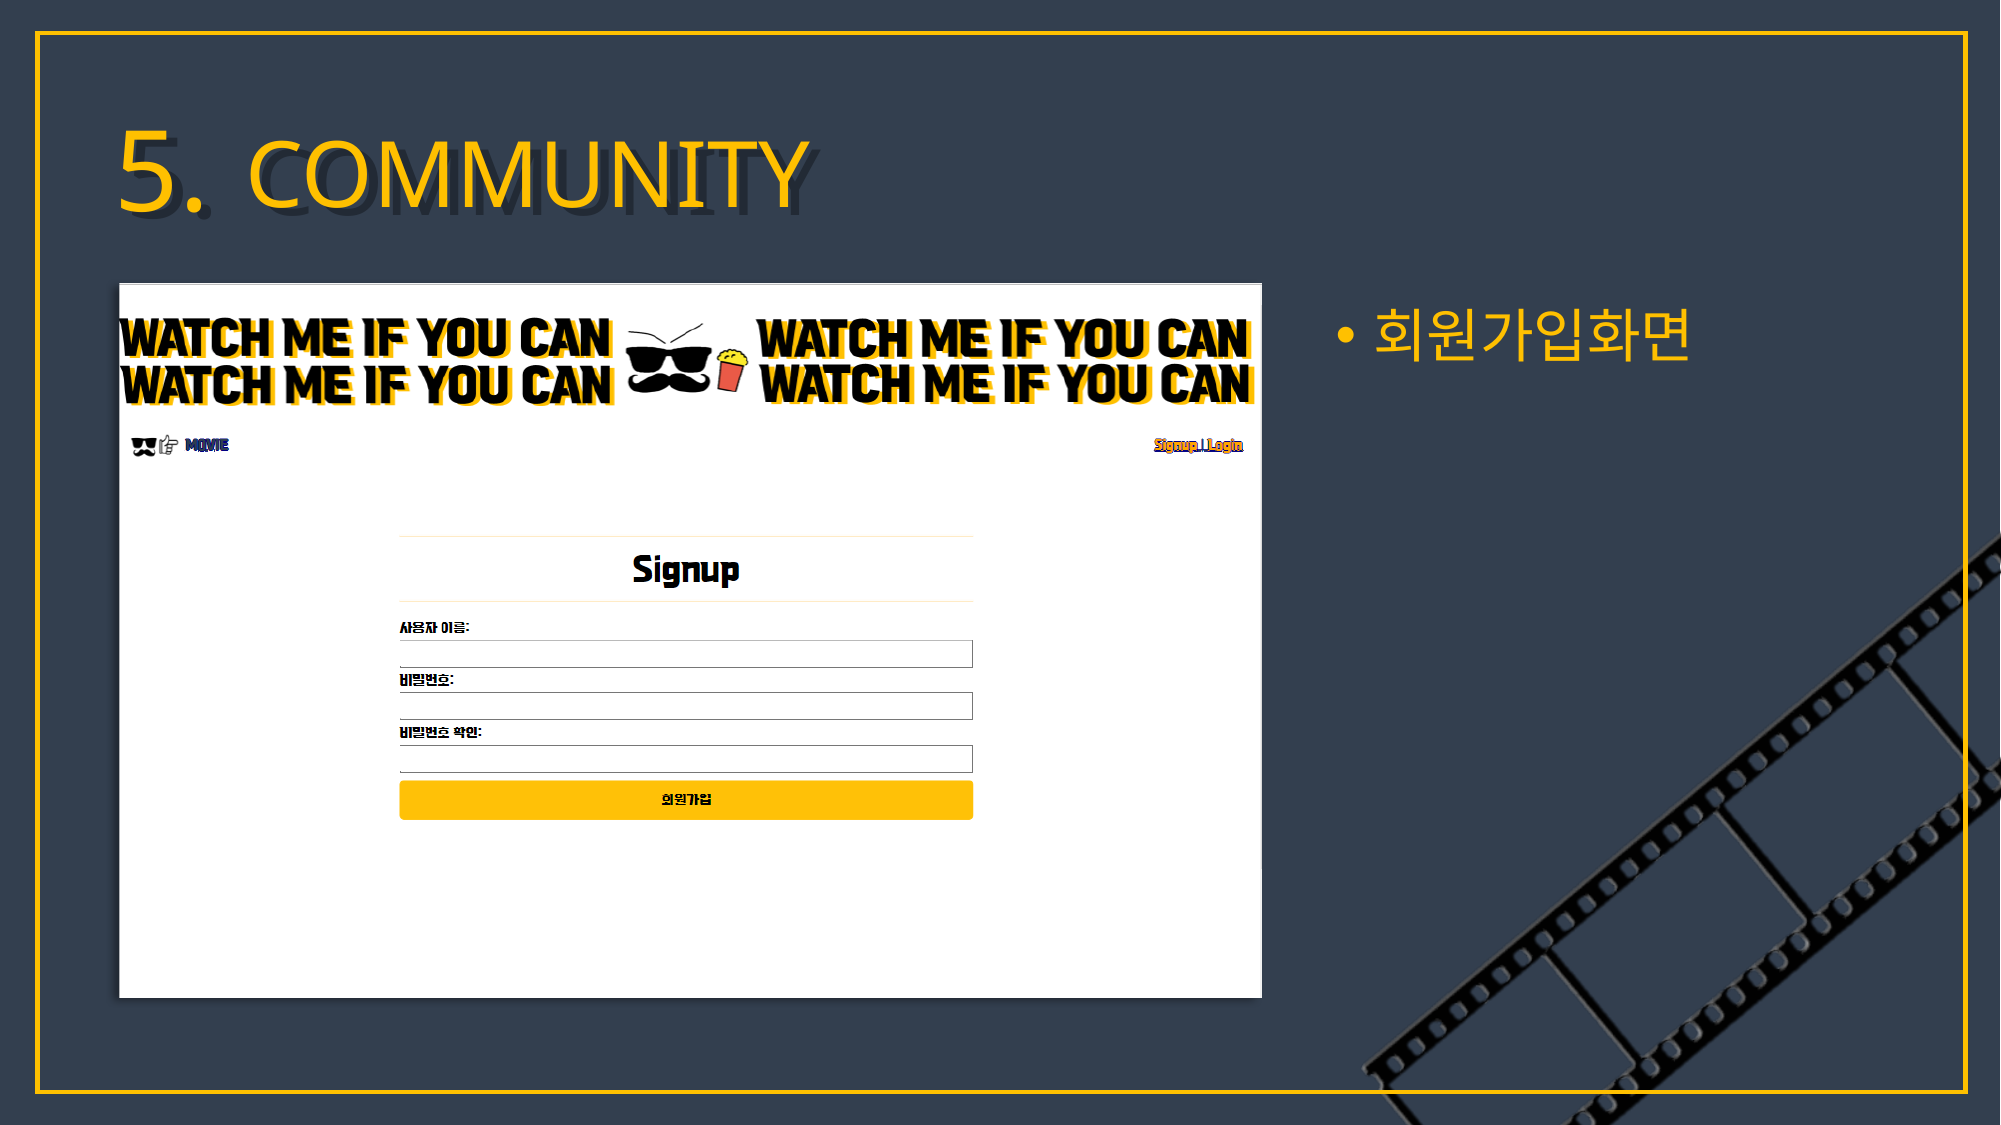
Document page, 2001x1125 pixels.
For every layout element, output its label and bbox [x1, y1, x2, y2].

picture [119, 283, 1262, 998]
text_box [36, 32, 1967, 1093]
picture [1299, 437, 2001, 1125]
